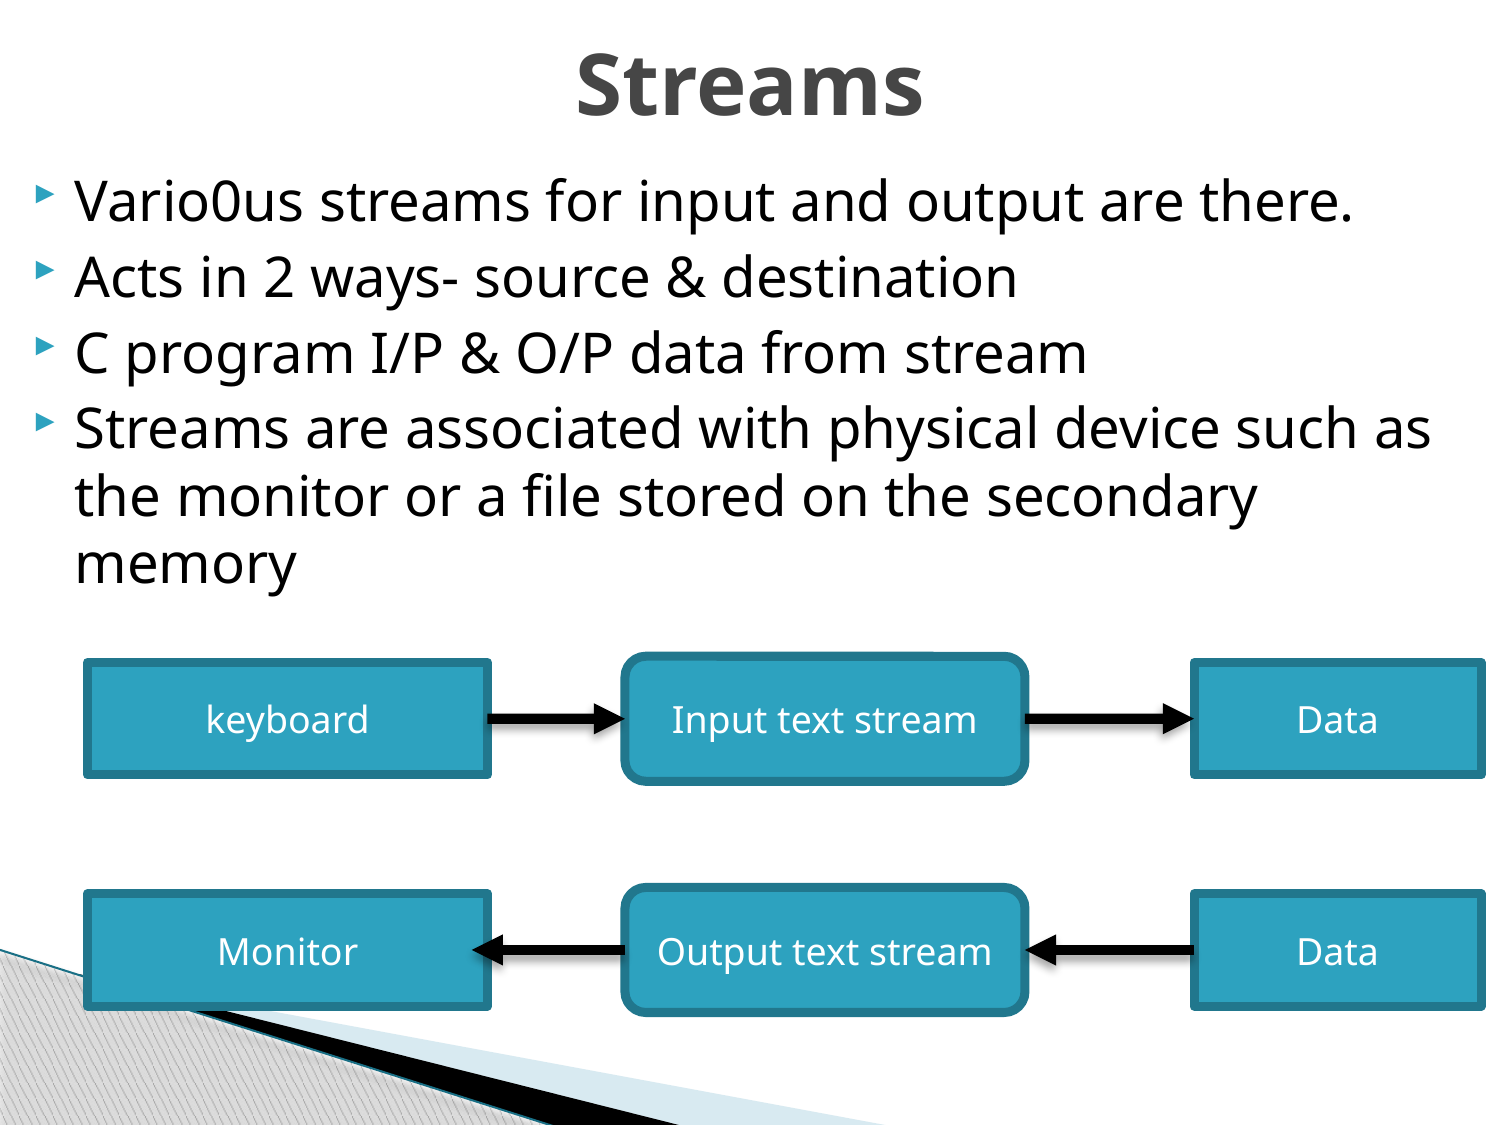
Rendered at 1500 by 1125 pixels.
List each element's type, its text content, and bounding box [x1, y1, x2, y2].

text_box Monitor [83, 889, 492, 1011]
text_box Data [1190, 889, 1486, 1011]
text_box Data [1190, 658, 1486, 779]
text_box Output text stream [620, 882, 1030, 1018]
list Vario0us streams for input and output are there. Acts in 2 ways- source & destination C program I/P & O/P data from stream Streams are associated with physical device such as the monitor or a file stored on the secondary memory [0, 163, 1463, 1125]
text_box keyboard [83, 658, 492, 779]
text_box Input text stream [620, 651, 1030, 786]
title Streams [0, 0, 1500, 163]
